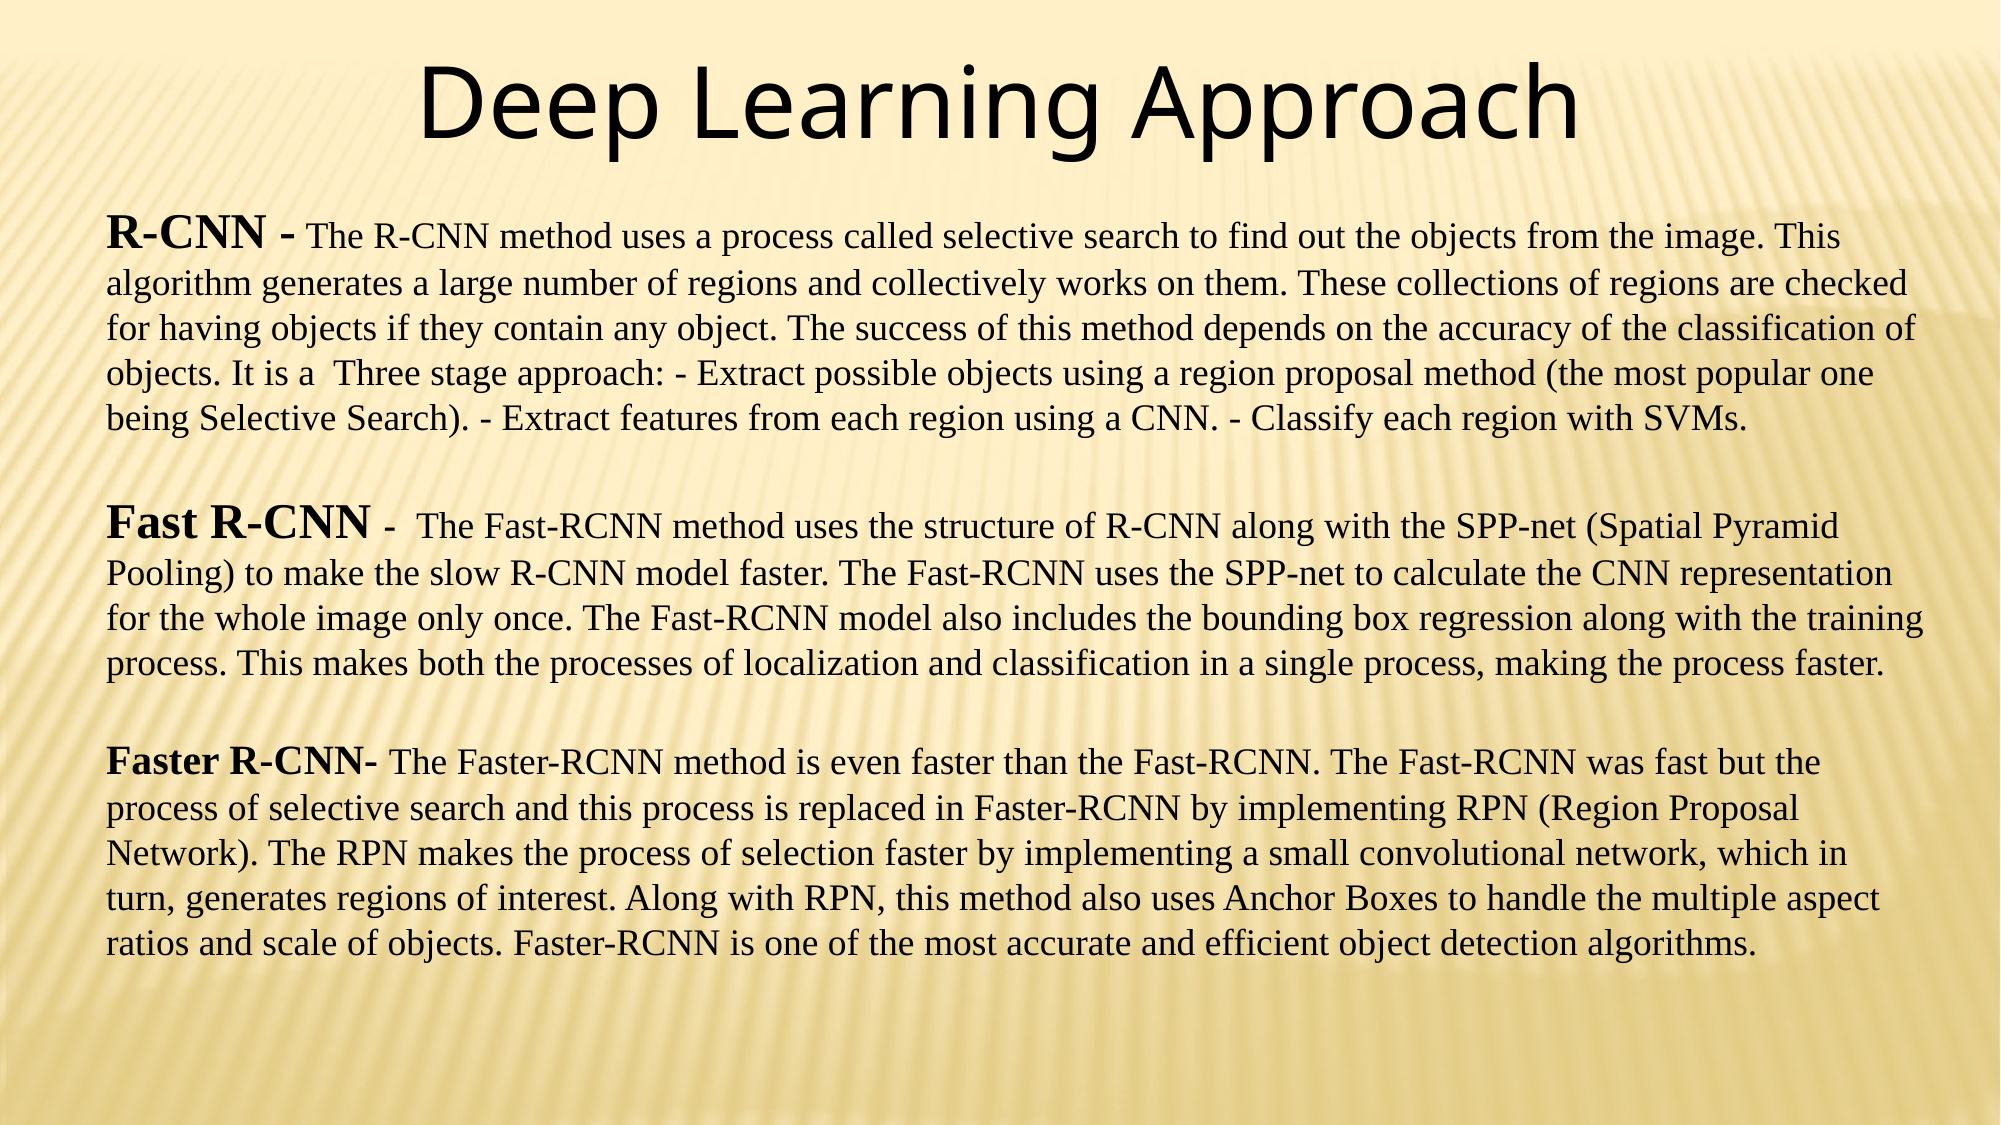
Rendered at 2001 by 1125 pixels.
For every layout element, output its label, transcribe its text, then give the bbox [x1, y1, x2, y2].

text_box Deep Learning Approach [400, 31, 1600, 167]
text_box R-CNN - The R-CNN method uses a process called selective search to find out the objects from the image. This algorithm generates a large number of regions and collectively works on them. These collections of regions are checked for having objects if they contain any object. The success of this method depends on the accuracy of the classification of objects. It is a Three stage approach: - Extract possible objects using a region proposal method (the most popular one being Selective Search). - Extract features from each region using a CNN. - Classify each region with SVMs. Fast R-CNN - The Fast-RCNN method uses the structure of R-CNN along with the SPP-net (Spatial Pyramid Pooling) to make the slow R-CNN model faster. The Fast-RCNN uses the SPP-net to calculate the CNN representation for the whole image only once. The Fast-RCNN model also includes the bounding box regression along with the training process. This makes both the processes of localization and classification in a single process, making the process faster. Faster R-CNN- The Faster-RCNN method is even faster than the Fast-RCNN. The Fast-RCNN was fast but the process of selective search and this process is replaced in Faster-RCNN by implementing RPN (Region Proposal Network). The RPN makes the process of selection faster by implementing a small convolutional network, which in turn, generates regions of interest. Along with RPN, this method also uses Anchor Boxes to handle the multiple aspect ratios and scale of objects. Faster-RCNN is one of the most accurate and efficient object detection algorithms. [91, 190, 1943, 971]
